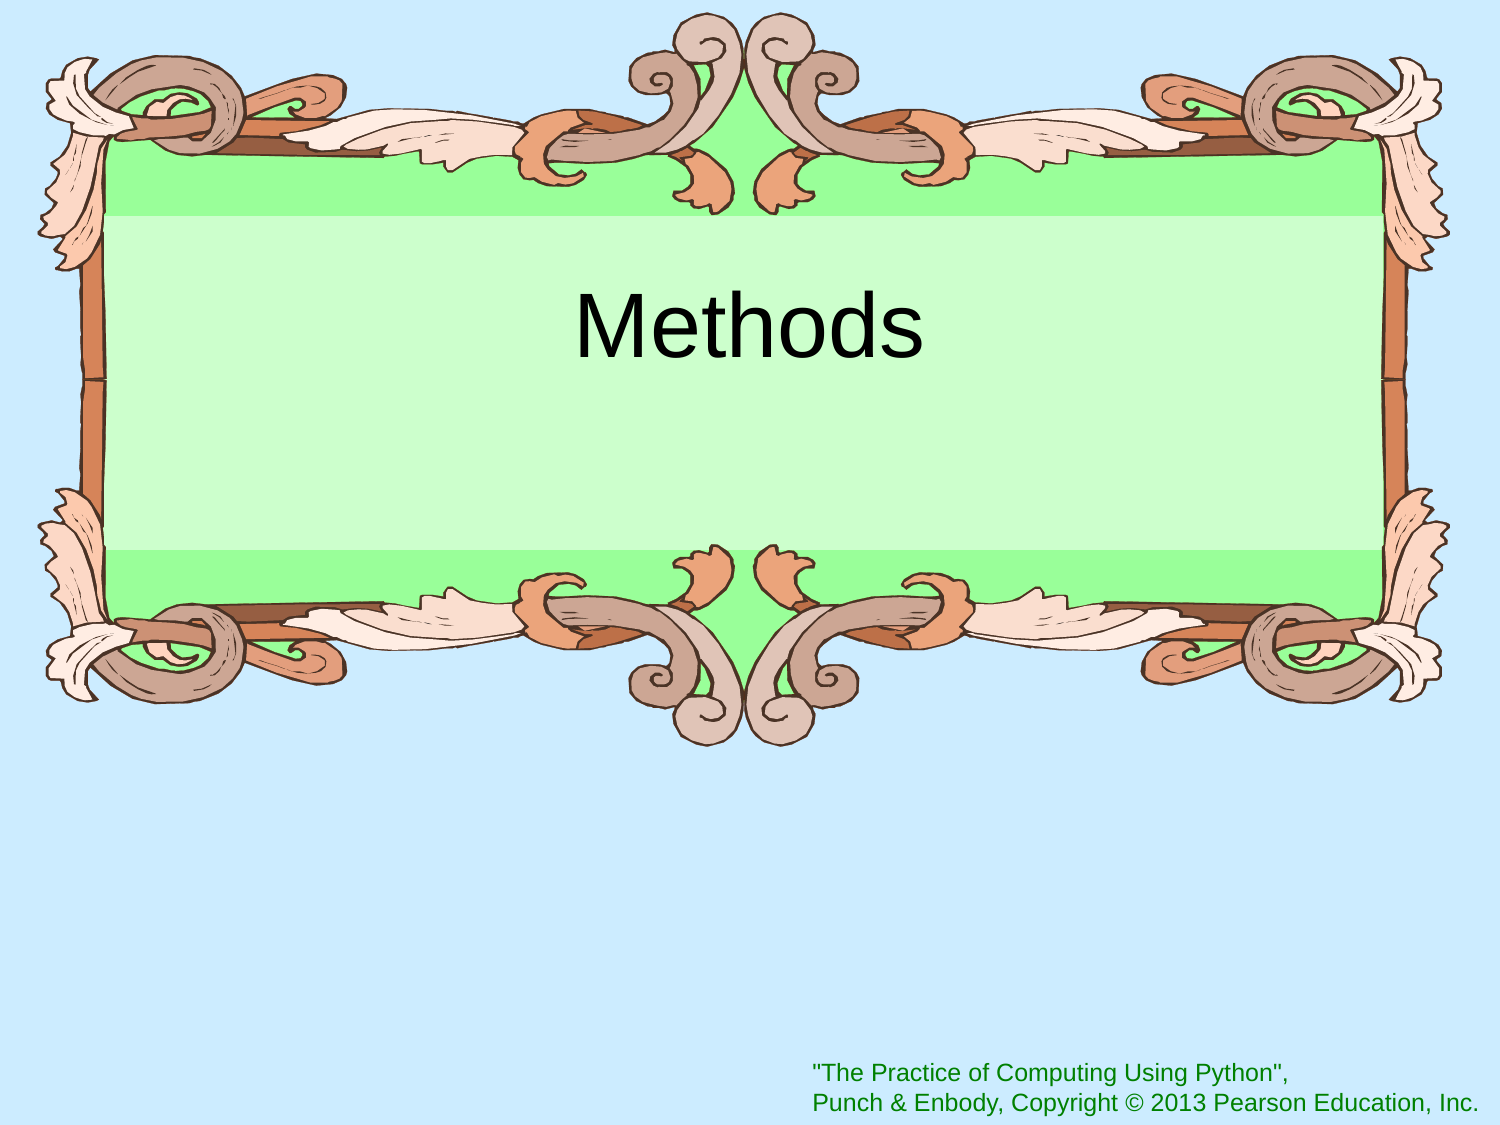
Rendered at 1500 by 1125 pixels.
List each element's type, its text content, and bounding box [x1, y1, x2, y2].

title Methods [112, 200, 1388, 442]
